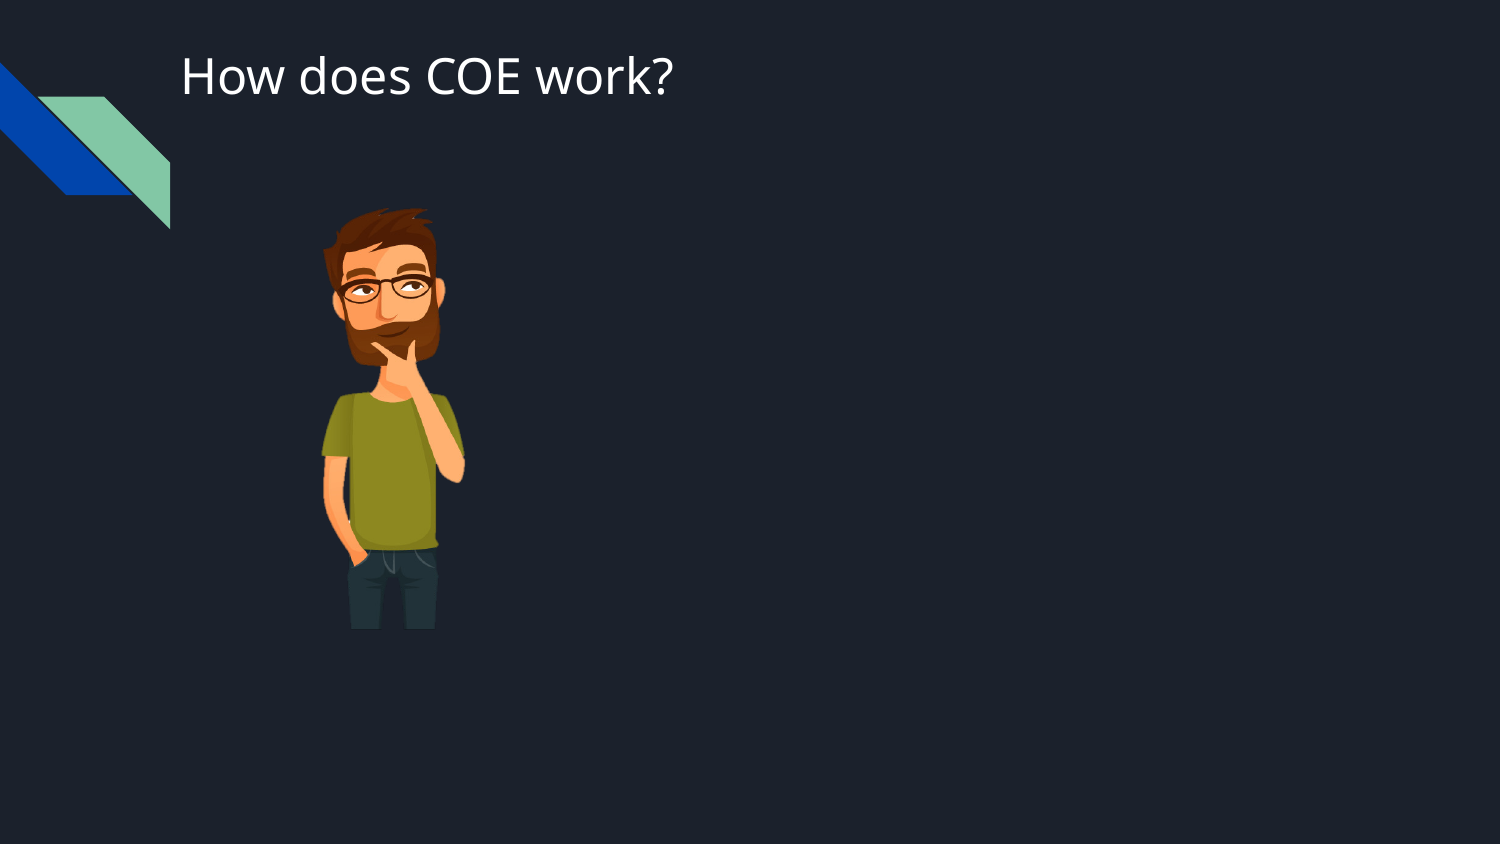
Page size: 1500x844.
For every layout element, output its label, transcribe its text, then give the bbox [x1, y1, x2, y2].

picture [165, 176, 715, 641]
title How does COE work? [165, 0, 817, 125]
